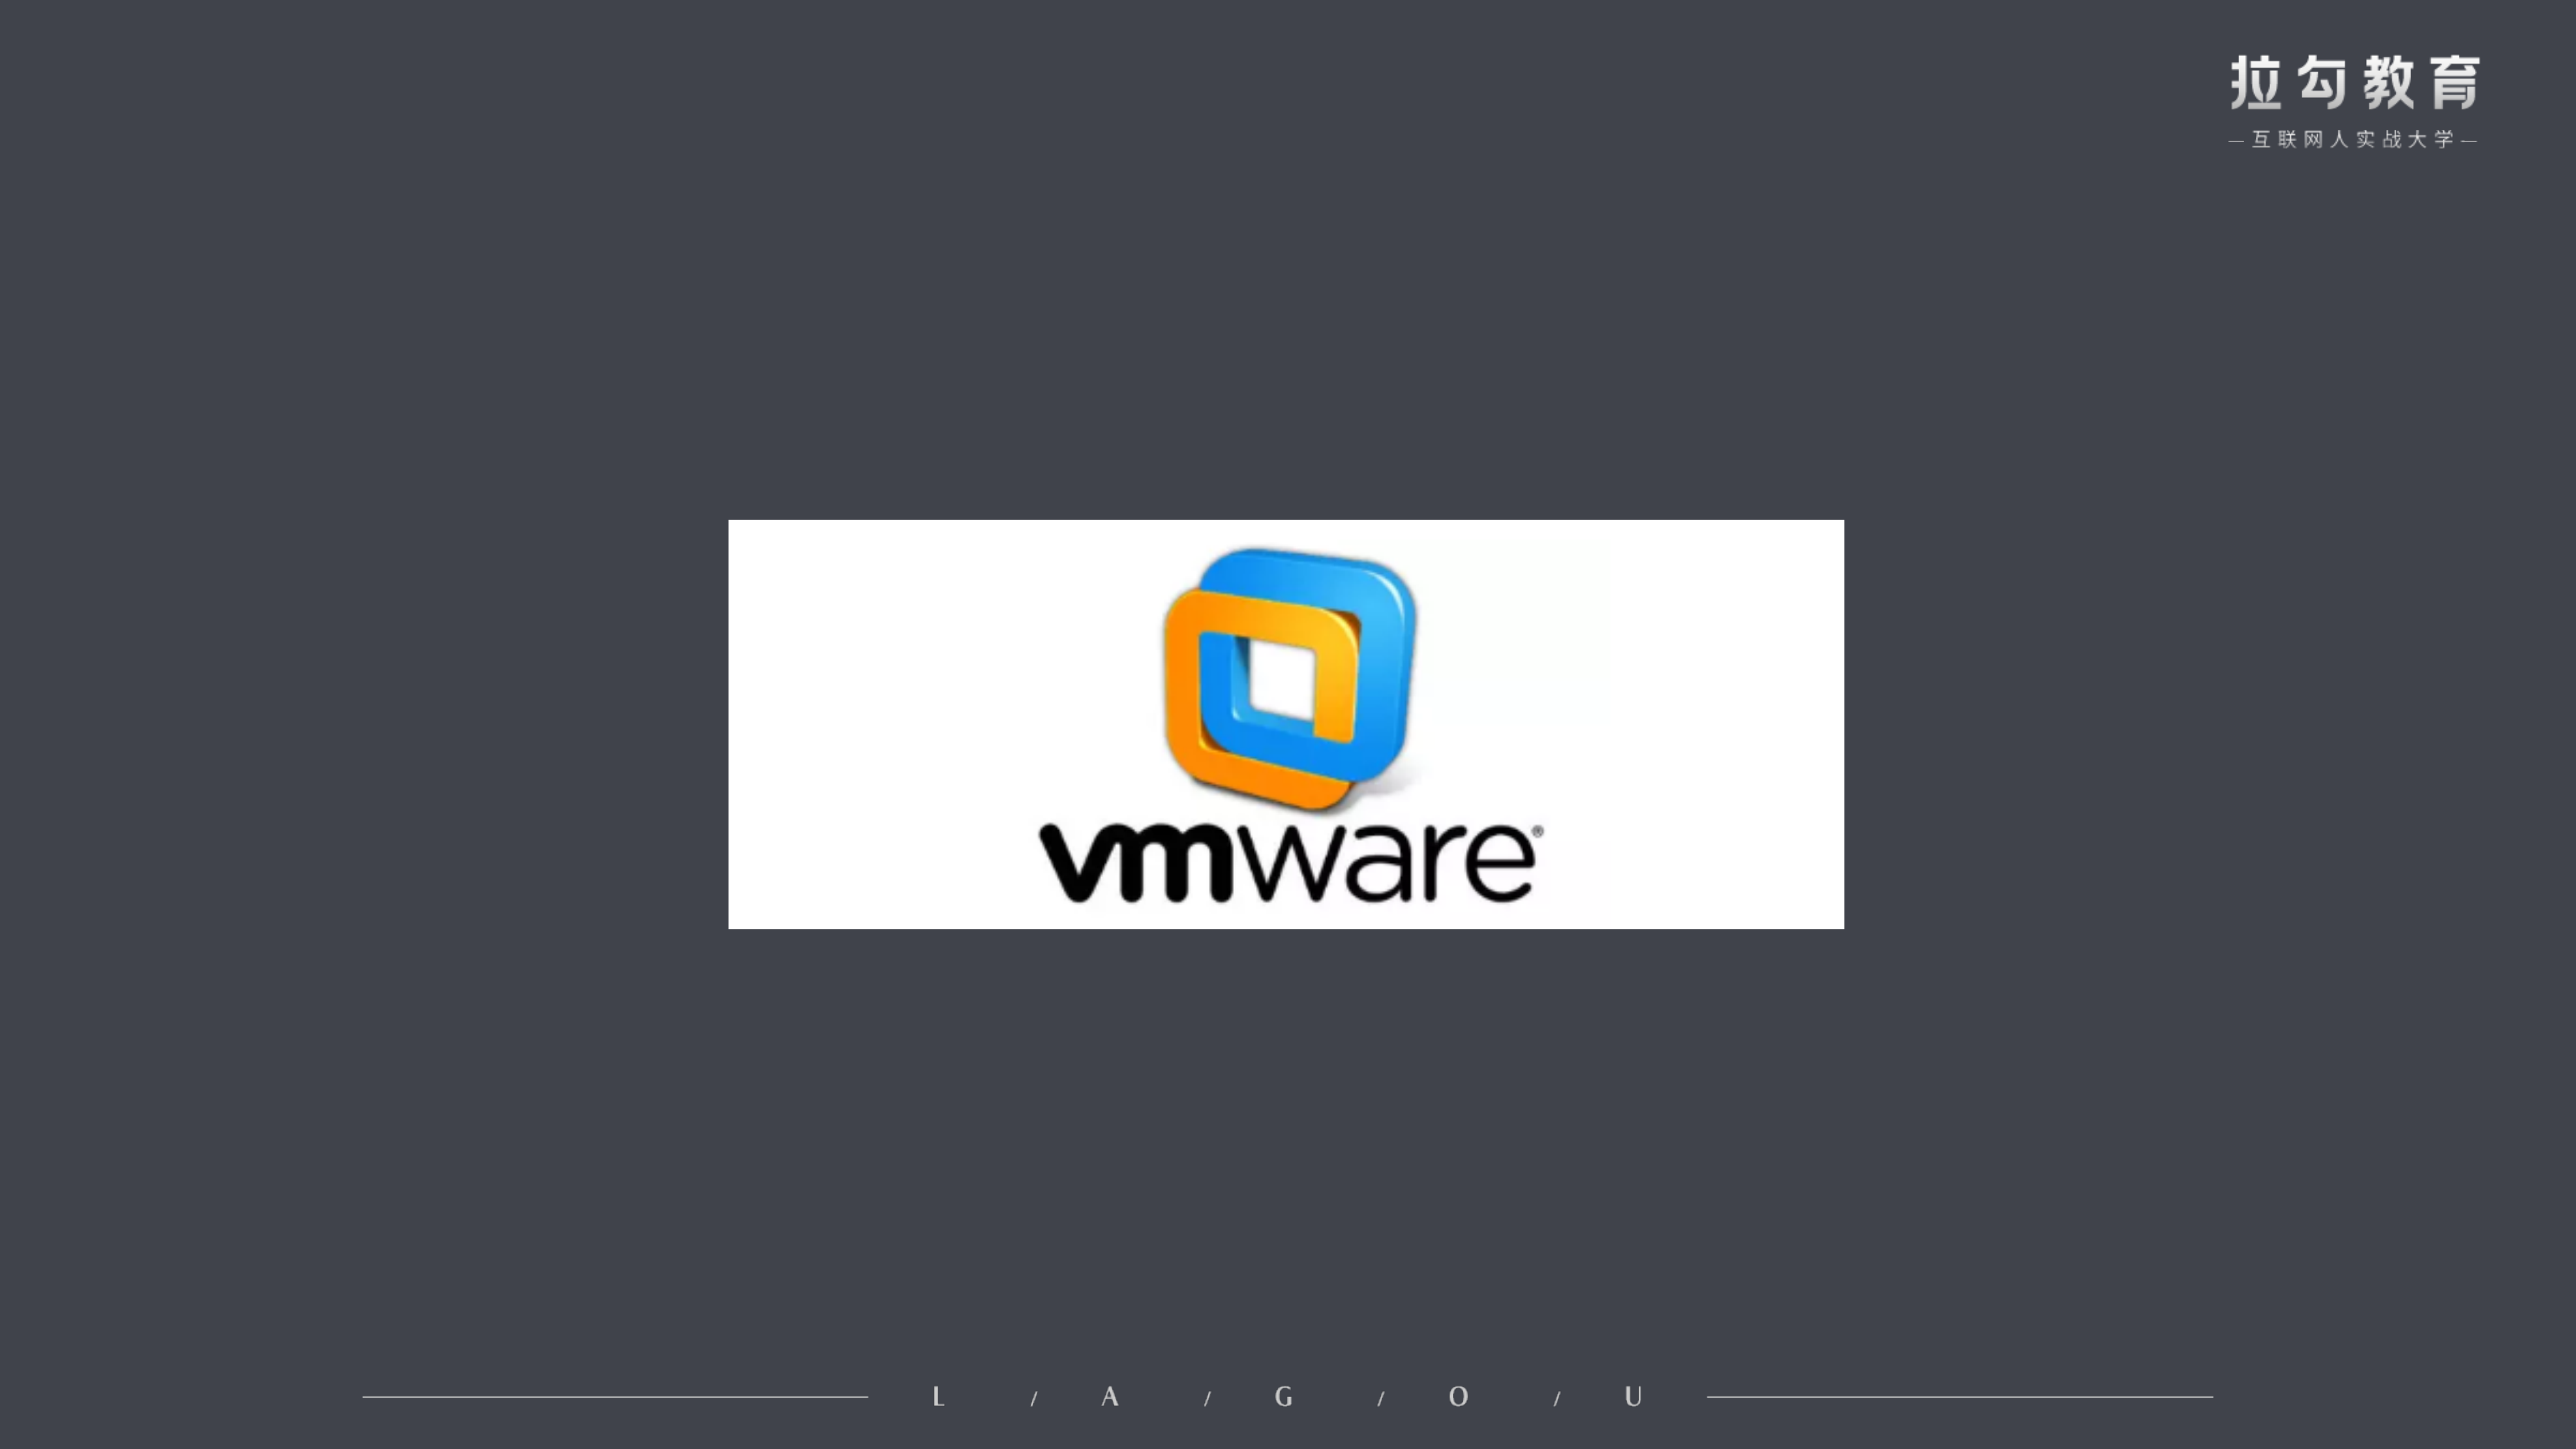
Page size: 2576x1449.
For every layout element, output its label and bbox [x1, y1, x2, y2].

picture [2177, 13, 2536, 199]
picture [363, 1372, 2213, 1423]
picture [728, 519, 1848, 930]
